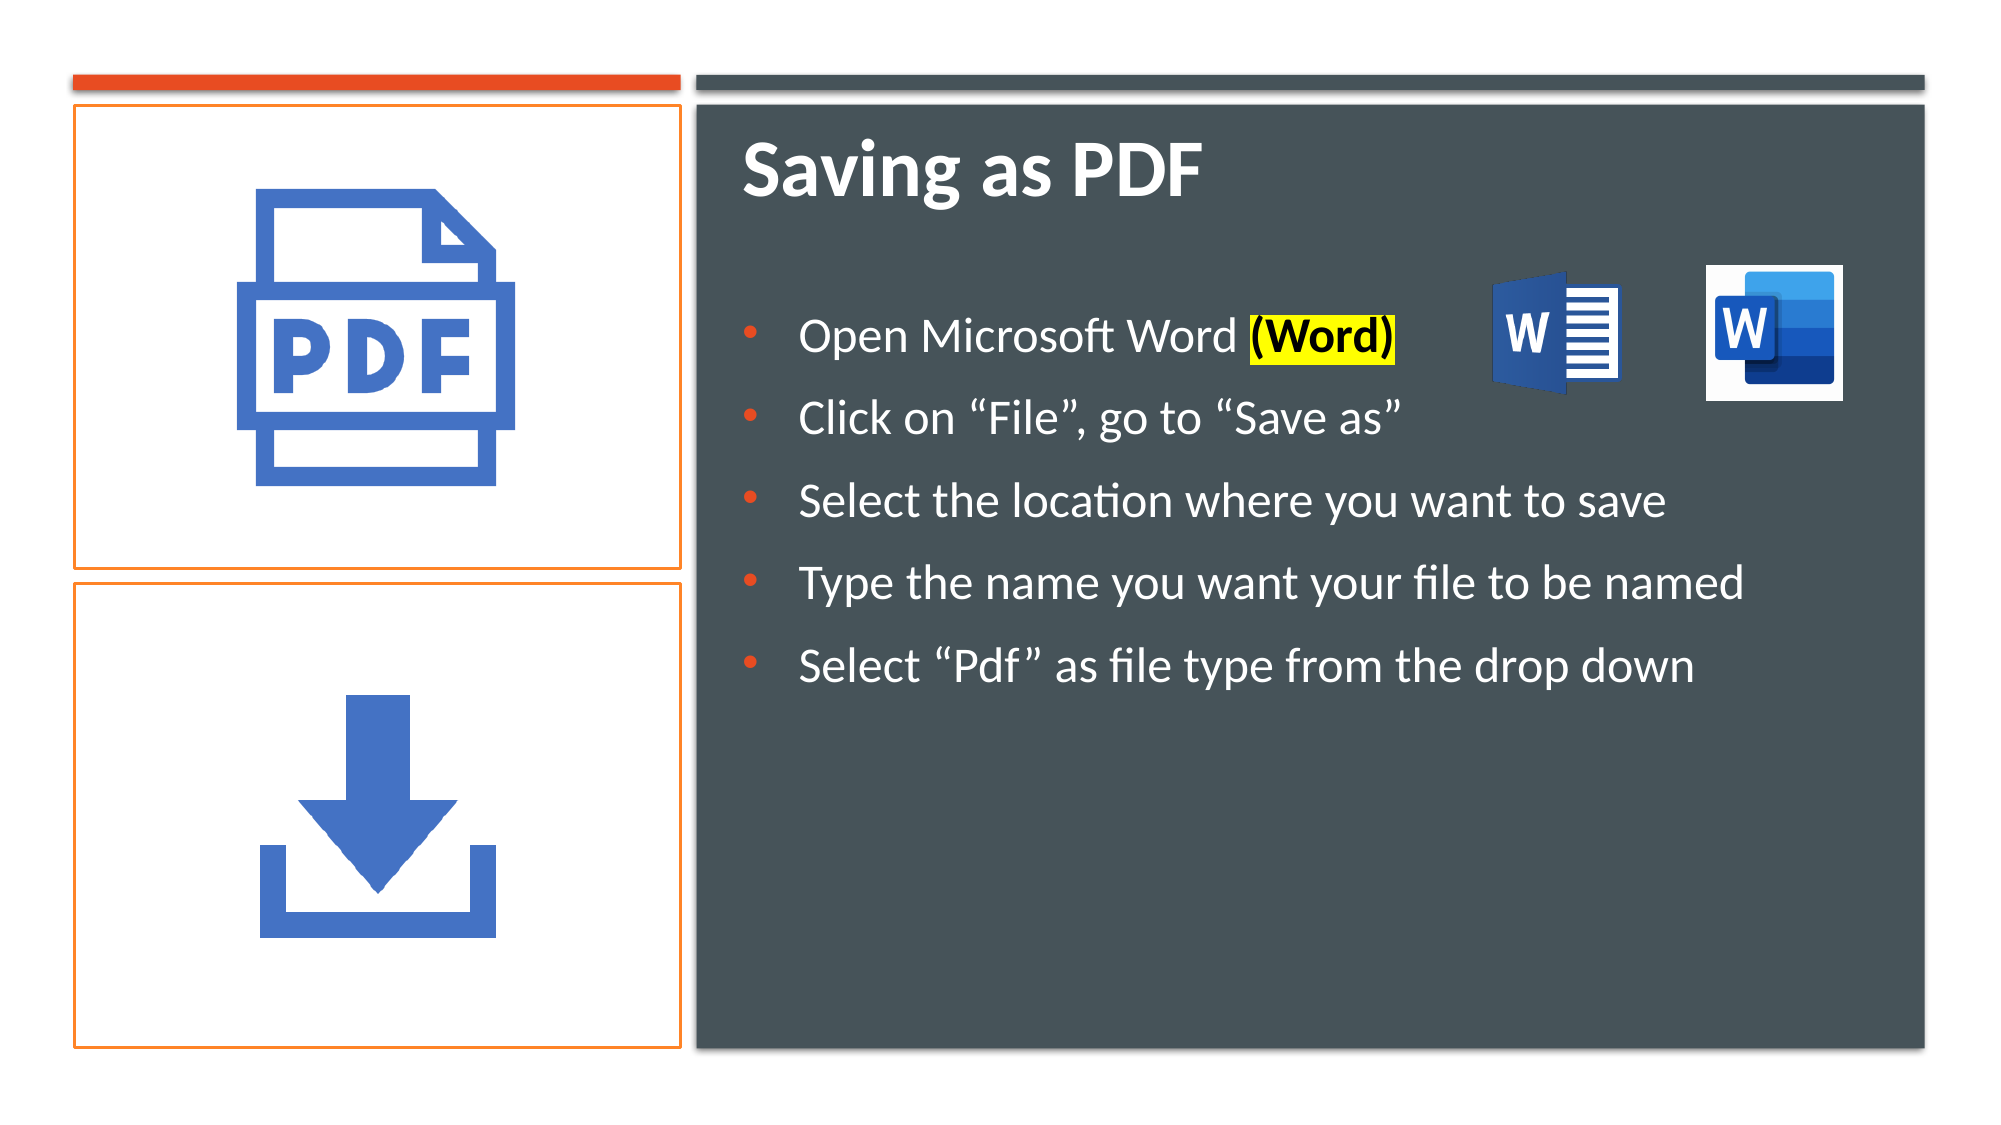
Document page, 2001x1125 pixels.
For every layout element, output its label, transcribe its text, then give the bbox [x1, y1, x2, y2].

subtitle Open Microsoft Word (Word) Click on “File”, go to “Save as” Select the location where you want to save Type the name you want your file to be named Select “Pdf” as file type from the drop down [727, 294, 1867, 860]
text_box [72, 74, 682, 91]
picture [1488, 265, 1626, 402]
picture [199, 159, 556, 515]
text_box [73, 582, 682, 1049]
text_box [695, 74, 1926, 91]
picture [1706, 265, 1843, 402]
text_box [696, 104, 1926, 1049]
text_box [73, 103, 682, 571]
text_box [0, 0, 2000, 1125]
picture [197, 636, 558, 996]
title Saving as PDF [727, 106, 1812, 220]
